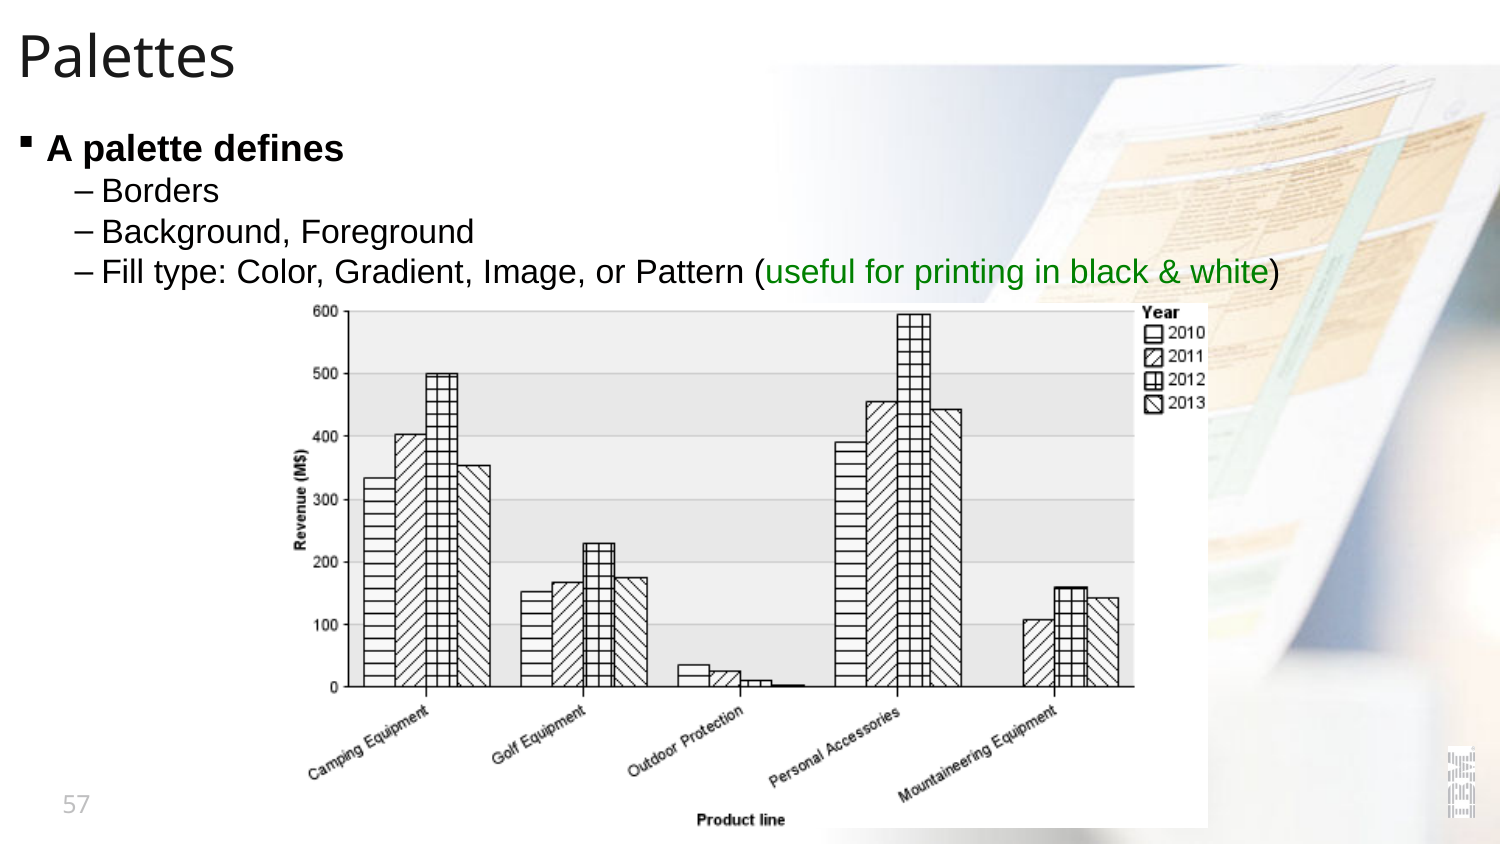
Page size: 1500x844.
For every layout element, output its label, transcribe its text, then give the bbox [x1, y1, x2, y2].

slide_number 57 [47, 782, 287, 828]
title Palettes [0, 0, 1500, 119]
picture [0, 303, 1500, 844]
list A palette defines Borders Background, Foreground Fill type: Color, Gradient, Image, or Pattern (useful for printing in black & white) [0, 119, 1500, 782]
